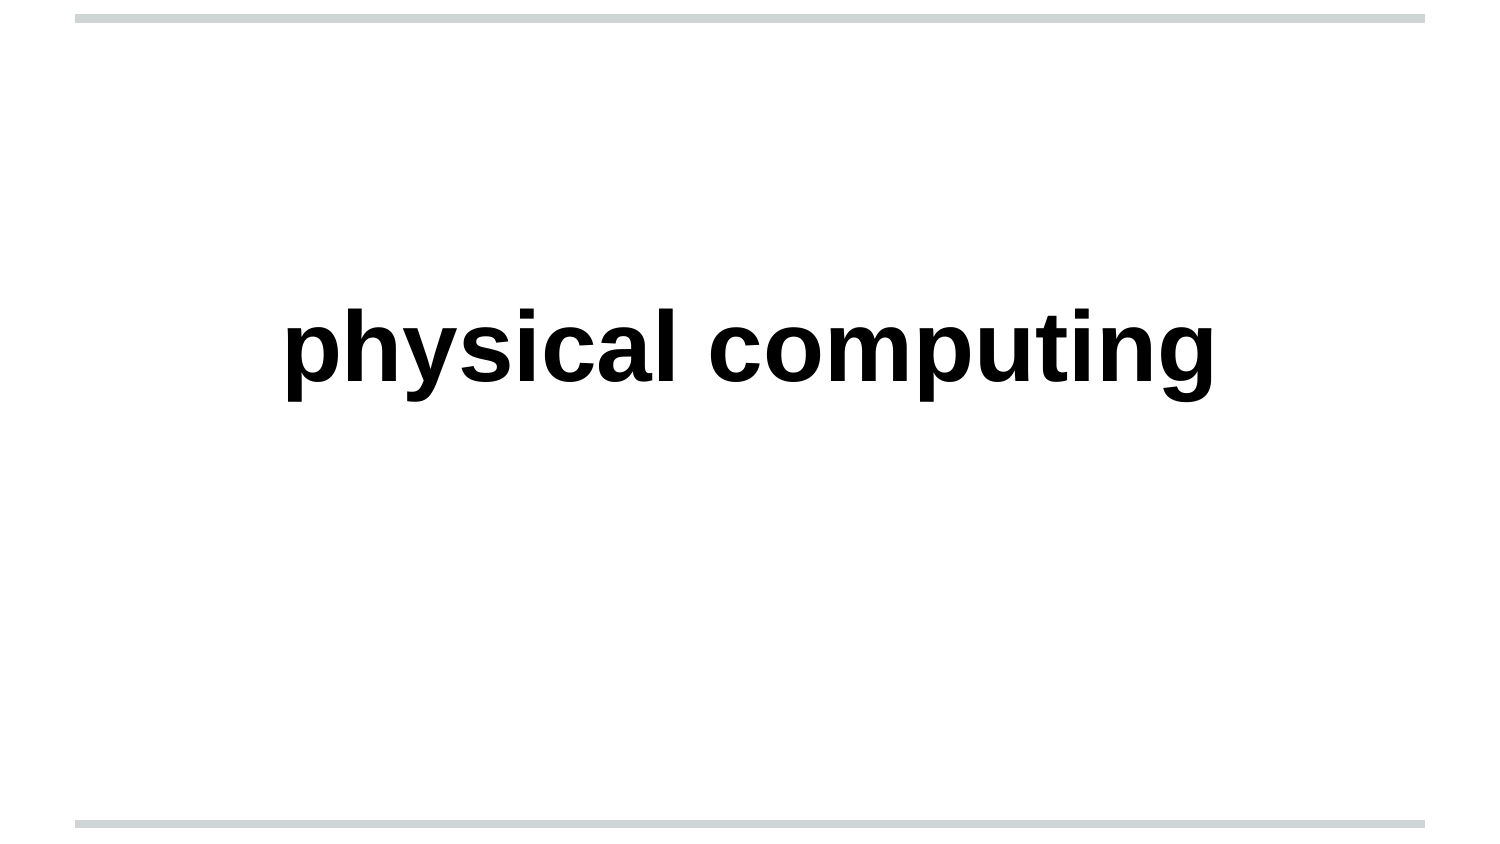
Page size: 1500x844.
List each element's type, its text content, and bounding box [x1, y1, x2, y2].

list physical computing [75, 116, 1425, 728]
